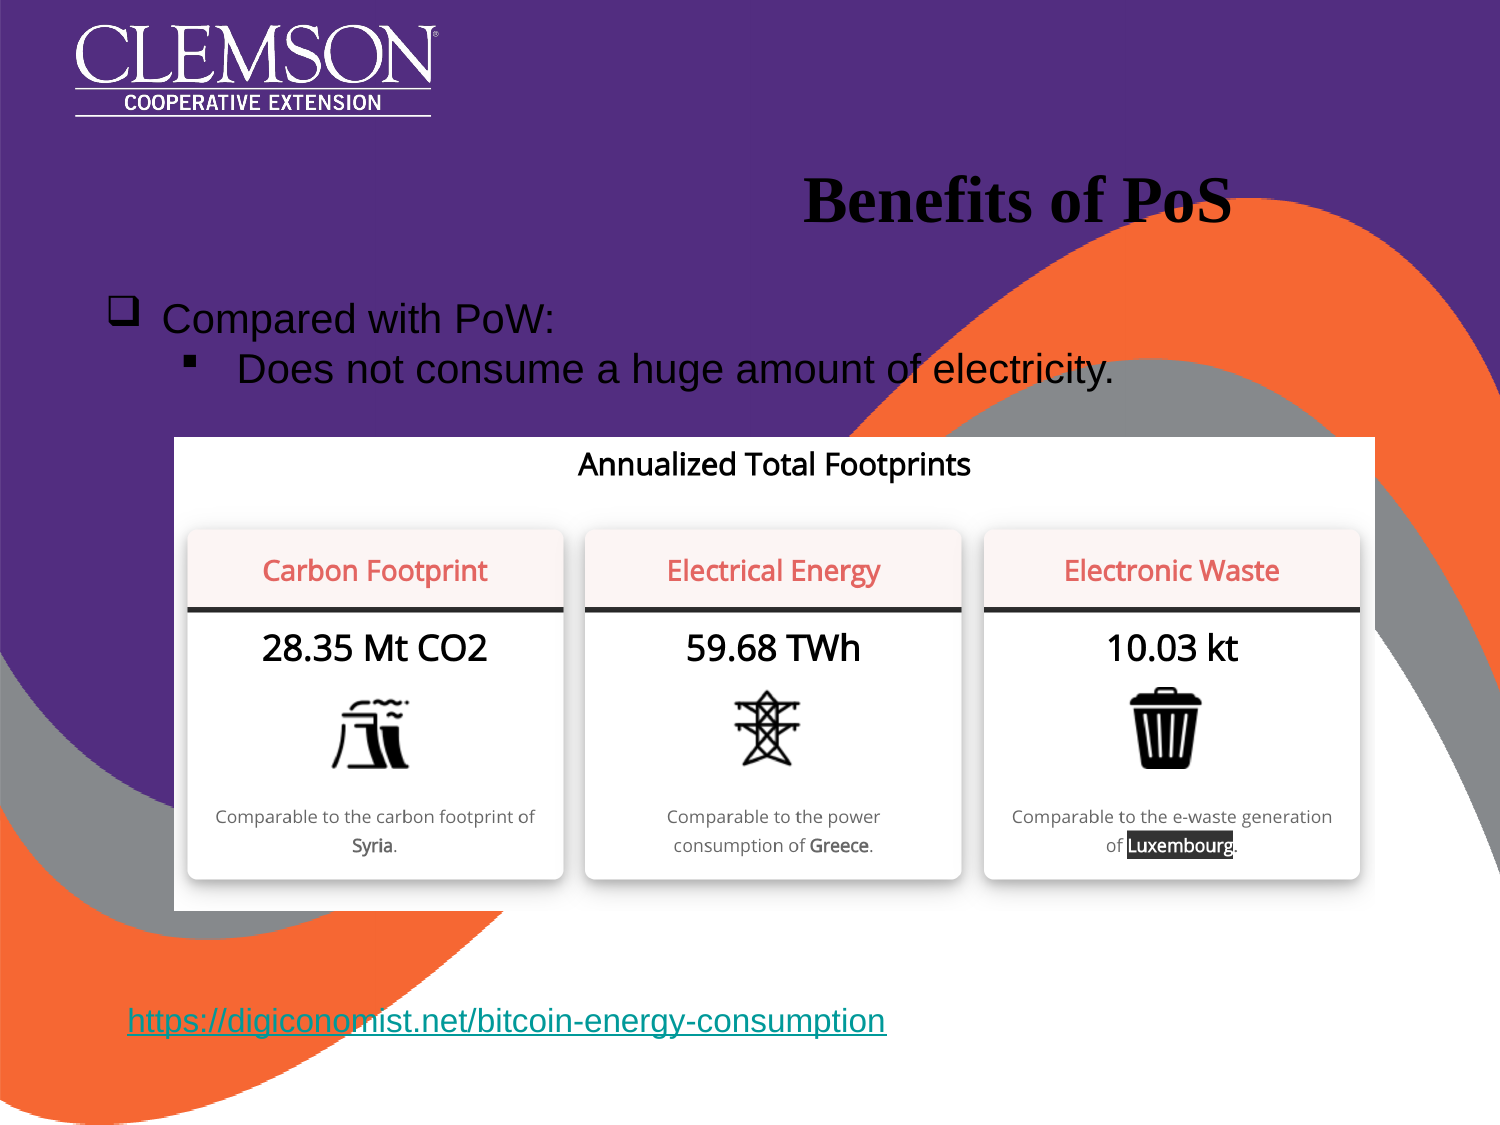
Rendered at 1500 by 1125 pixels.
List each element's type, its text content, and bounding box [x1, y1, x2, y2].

picture [0, 0, 1500, 1125]
text_box Compared with PoW: Does not consume a huge amount of electricity. [90, 284, 1410, 500]
text_box https://digiconomist.net/bitcoin-energy-consumption [112, 991, 1200, 1046]
title Benefits of PoS [349, 133, 1500, 259]
